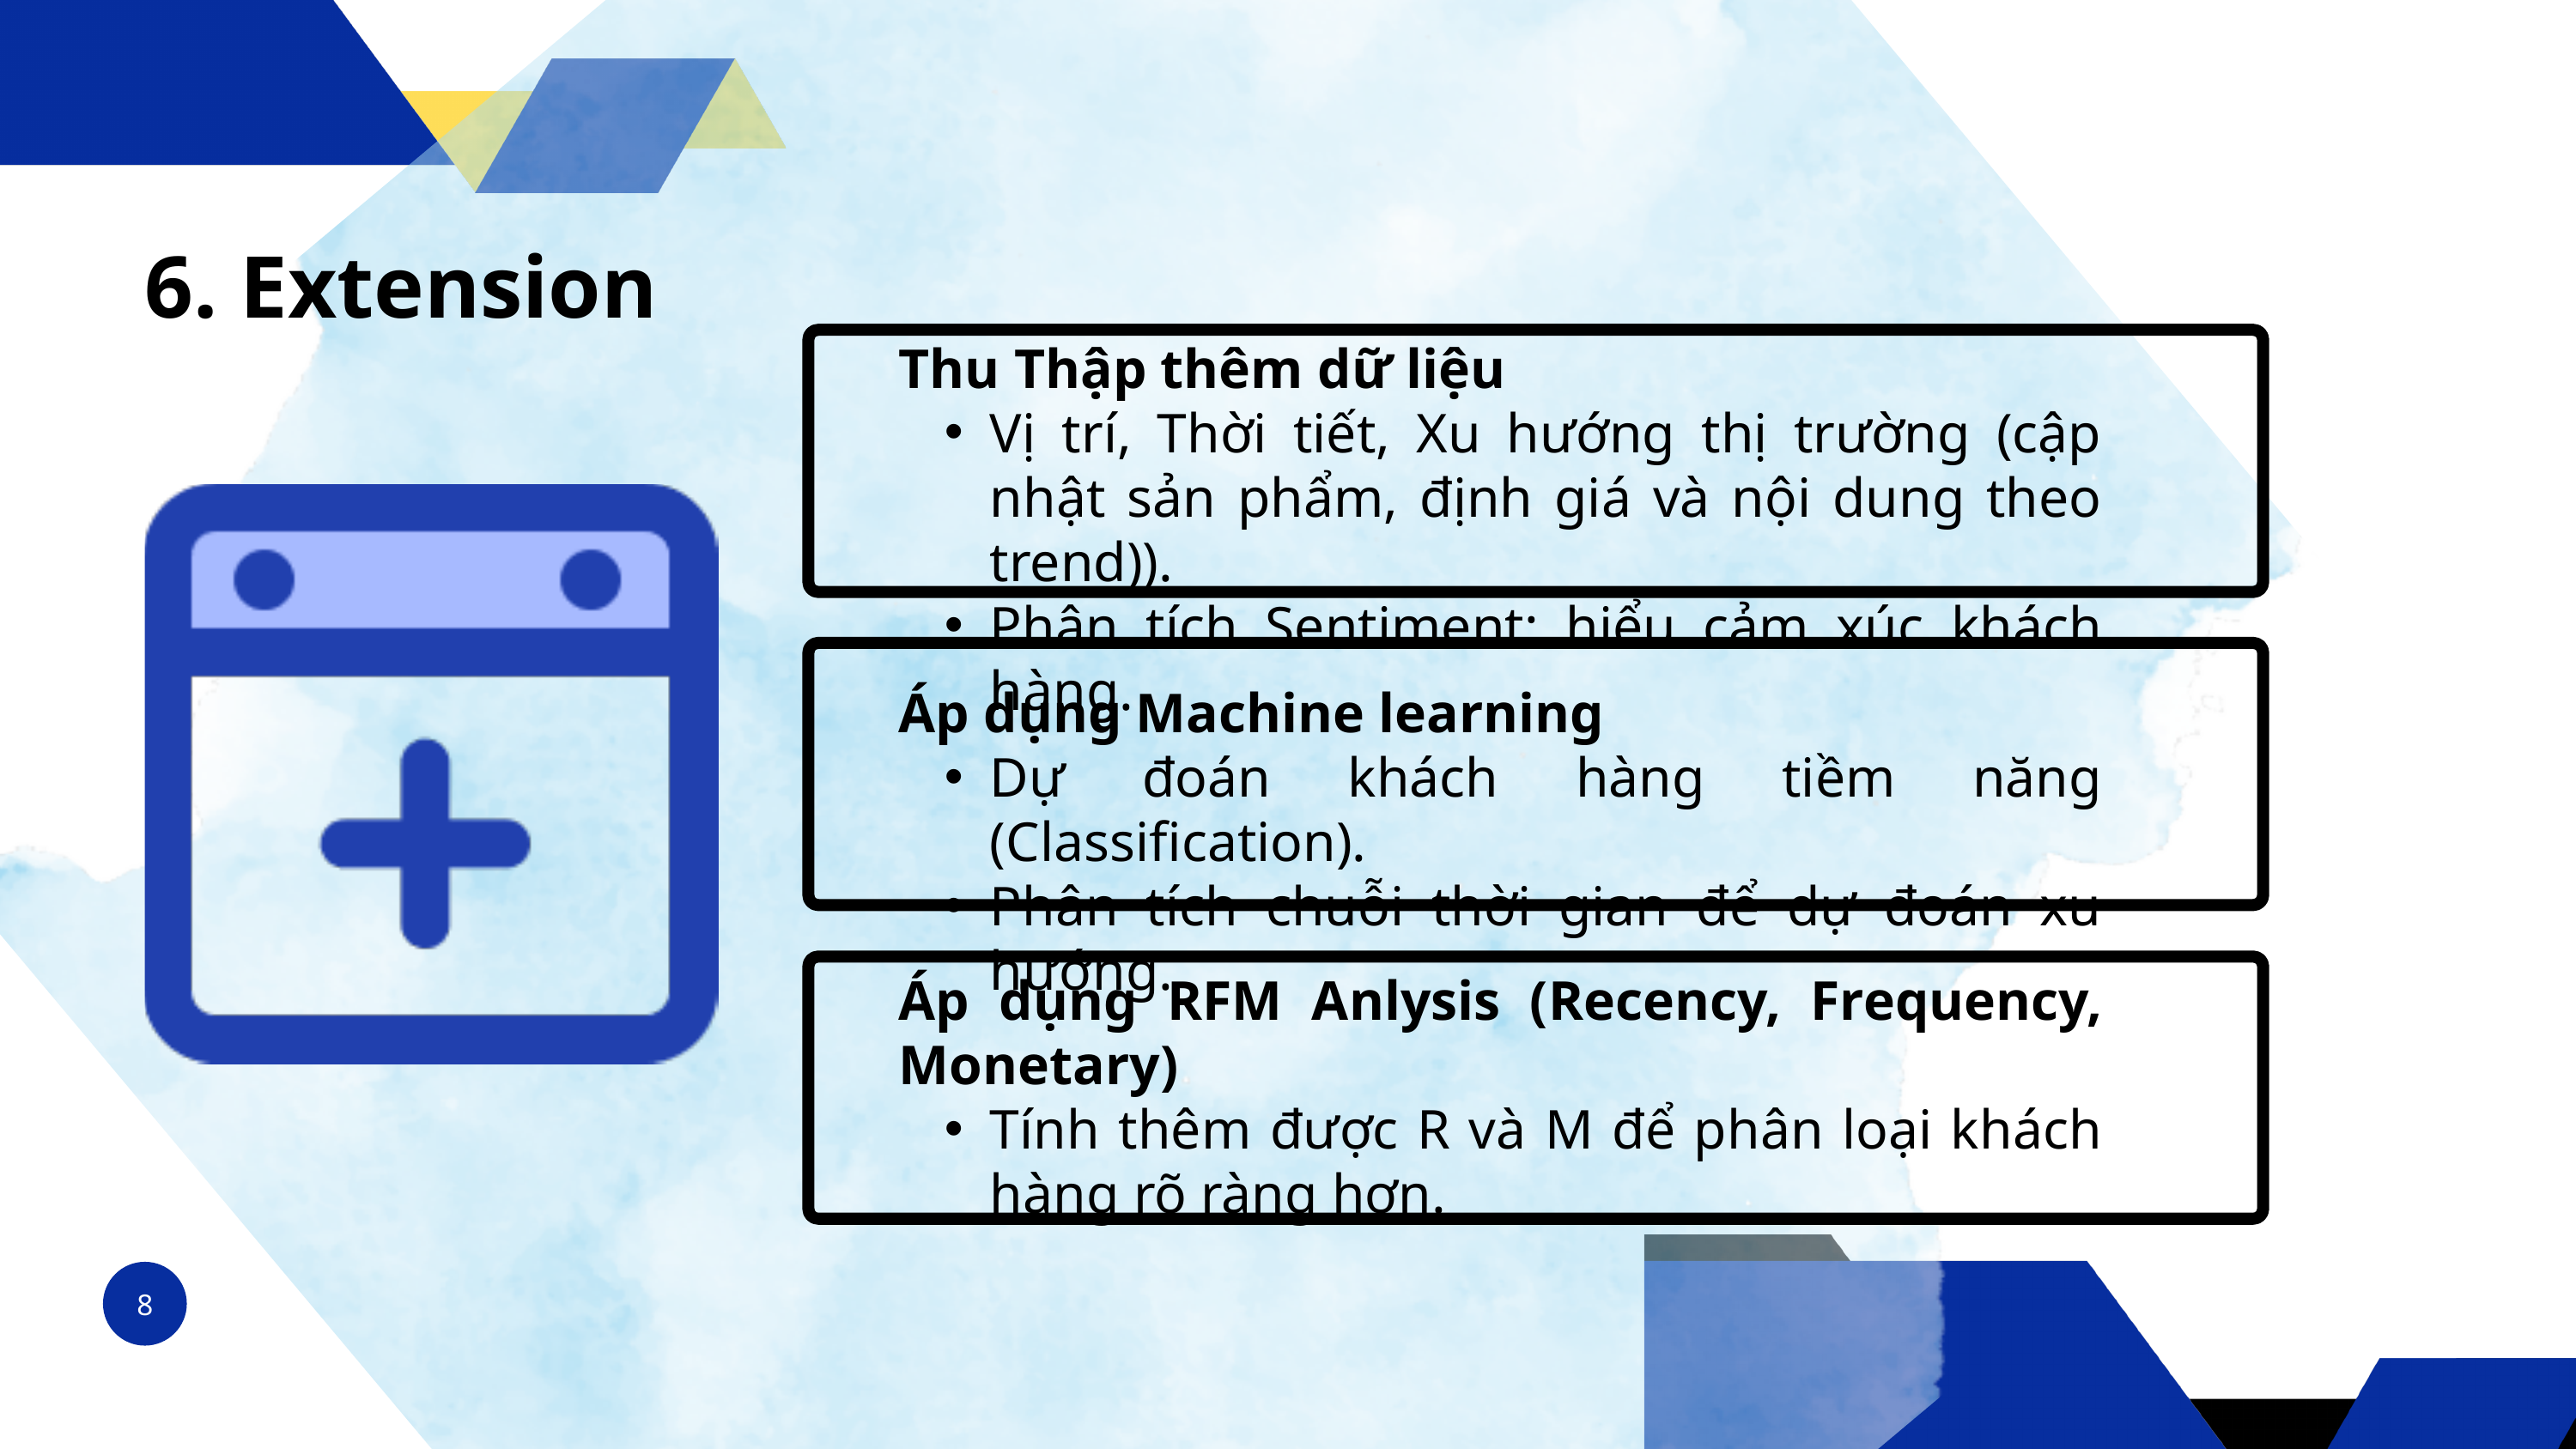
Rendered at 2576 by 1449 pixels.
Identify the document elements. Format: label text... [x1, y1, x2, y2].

text_box [2104, 498, 2576, 1121]
text_box Thu Thập thêm dữ liệu Vị trí, Thời tiết, Xu hướng thị trường (cập nhật sản phẩm, định giá và nội dung theo trend)). Phân tích Sentiment: hiểu cảm xúc khách hàng. [898, 602, 2104, 640]
text_box [0, 0, 605, 193]
text_box [1880, 1234, 2576, 1449]
text_box Áp dụng Machine learning Dự đoán khách hàng tiềm năng (Classification). Phân tích chuỗi thời gian để dự đoán xu hướng. [898, 915, 2104, 954]
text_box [808, 642, 2263, 906]
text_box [808, 956, 2263, 1219]
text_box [102, 1261, 187, 1346]
text_box [0, 336, 2142, 1449]
text_box 6. Extension [144, 215, 2382, 336]
text_box [144, 484, 719, 1064]
text_box [349, 0, 2032, 215]
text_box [808, 329, 2263, 592]
